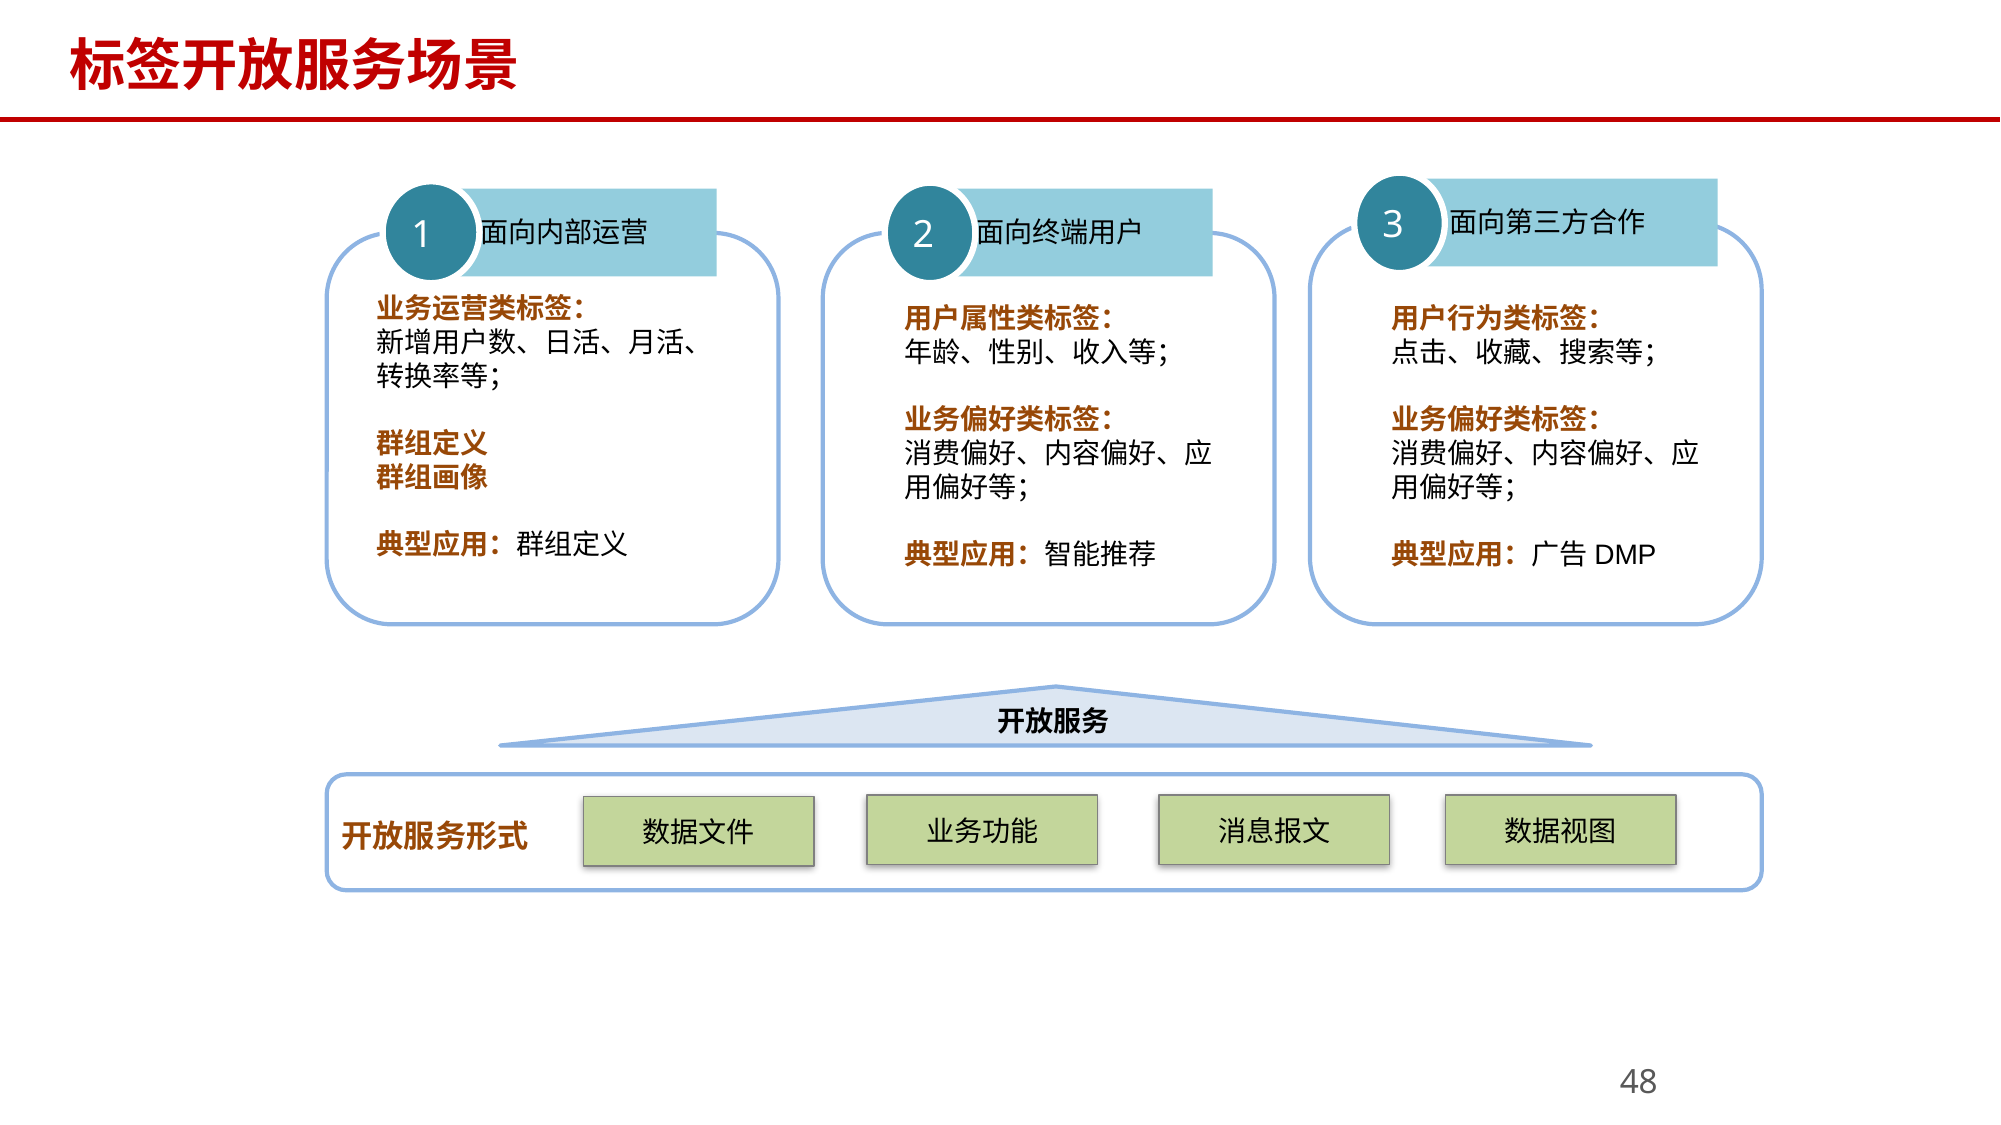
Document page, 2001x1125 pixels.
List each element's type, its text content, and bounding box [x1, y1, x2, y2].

text_box 1 [382, 181, 480, 283]
text_box 数据视图 [1445, 795, 1676, 865]
text_box [326, 233, 779, 625]
text_box 开放服务 [893, 698, 1213, 778]
text_box 开放服务形式 [326, 809, 566, 862]
text_box [822, 232, 1275, 625]
text_box 数据文件 [583, 796, 814, 867]
text_box [927, 684, 1180, 698]
text_box 用户属性类标签： 年龄、性别、收入等； 业务偏好类标签： 消费偏好、内容偏好、应用偏好等； 典型应用：智能推荐 [889, 293, 1231, 578]
text_box [324, 772, 1764, 893]
text_box 业务功能 [866, 795, 1098, 865]
text_box 3 [1354, 172, 1445, 274]
text_box 面向第三方合作 [1422, 178, 1718, 267]
text_box 业务运营类标签： 新增用户数、日活、月活、转换率等； 群组定义 群组画像 典型应用：群组定义 [362, 283, 752, 568]
text_box 2 [884, 182, 976, 284]
text_box 面向内部运营 [456, 188, 717, 277]
text_box 消息报文 [1159, 795, 1390, 865]
text_box 面向终端用户 [952, 188, 1213, 277]
text_box [498, 701, 893, 748]
text_box [1213, 701, 1594, 748]
title 标签开放服务场景 [54, 22, 1603, 111]
text_box [1309, 226, 1762, 625]
text_box 用户行为类标签： 点击、收藏、搜索等； 业务偏好类标签： 消费偏好、内容偏好、应用偏好等； 典型应用：广告DMP [1376, 293, 1718, 578]
